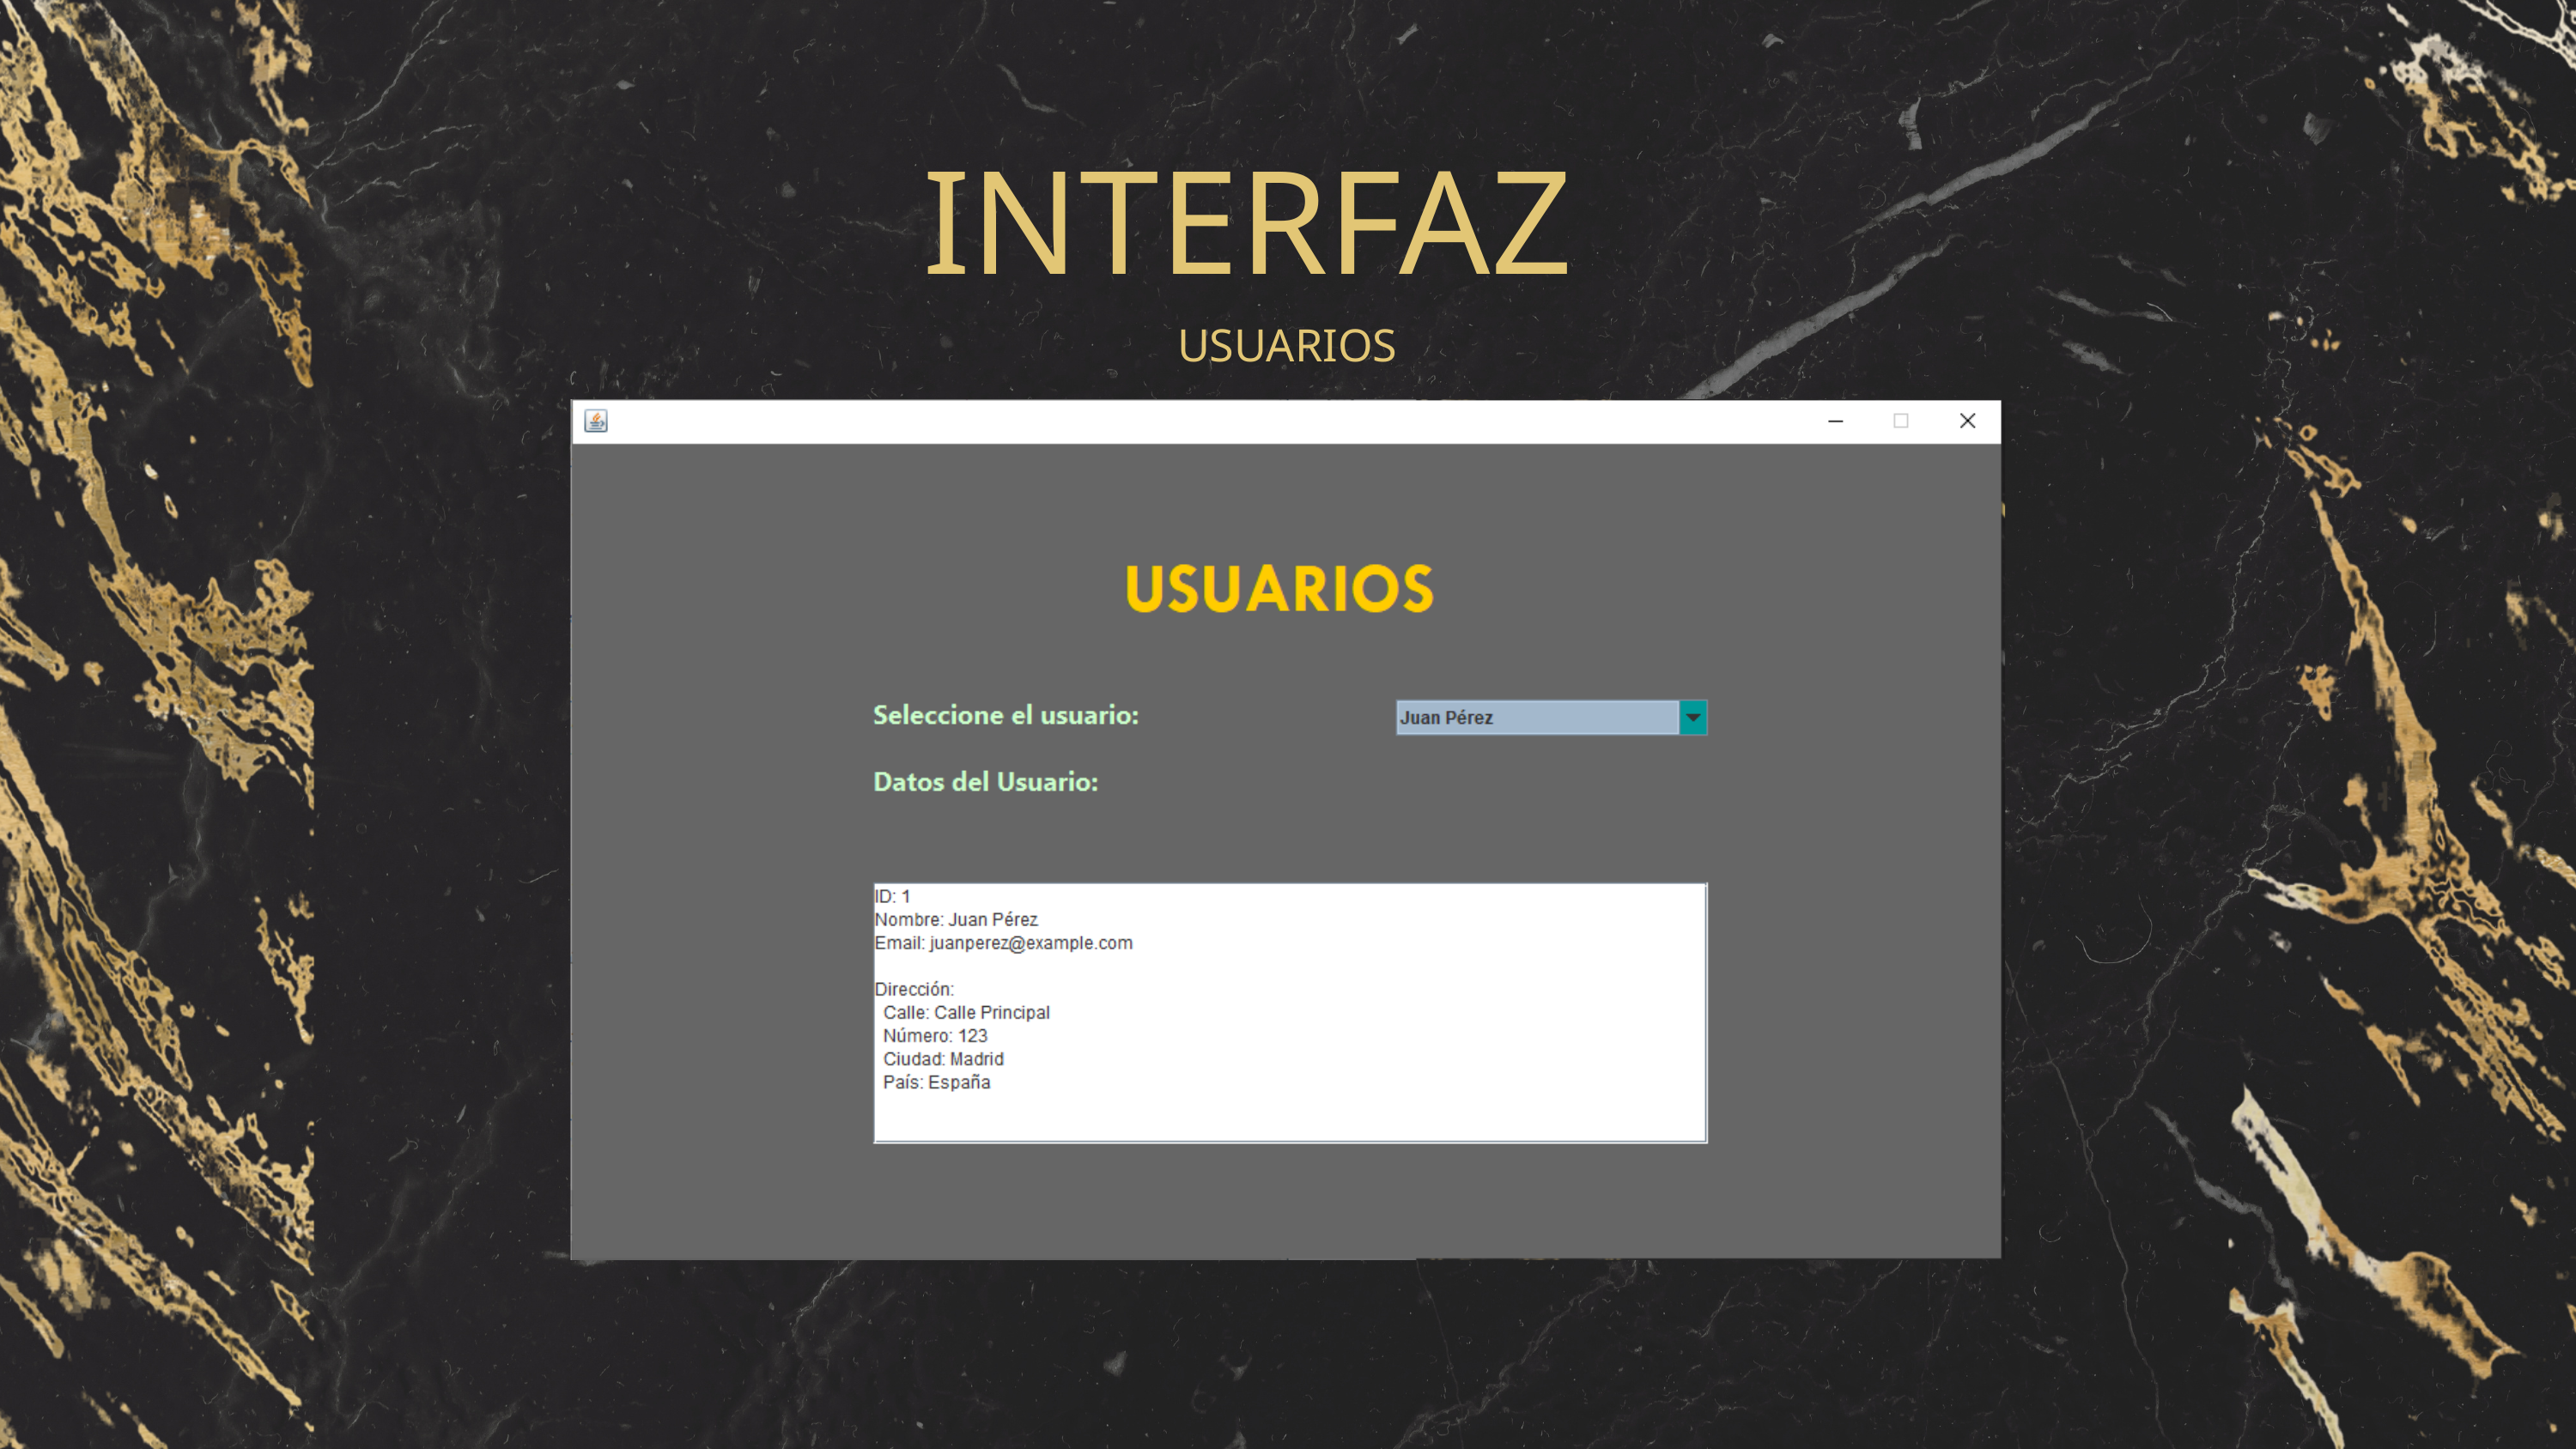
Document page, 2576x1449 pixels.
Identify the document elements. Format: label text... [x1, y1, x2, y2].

text_box [570, 399, 2006, 1260]
text_box INTERFAZ [922, 175, 1654, 304]
text_box [2228, 0, 2576, 1449]
text_box USUARIOS [1177, 308, 1399, 372]
text_box [0, 0, 315, 1449]
text_box [315, 0, 2228, 1449]
